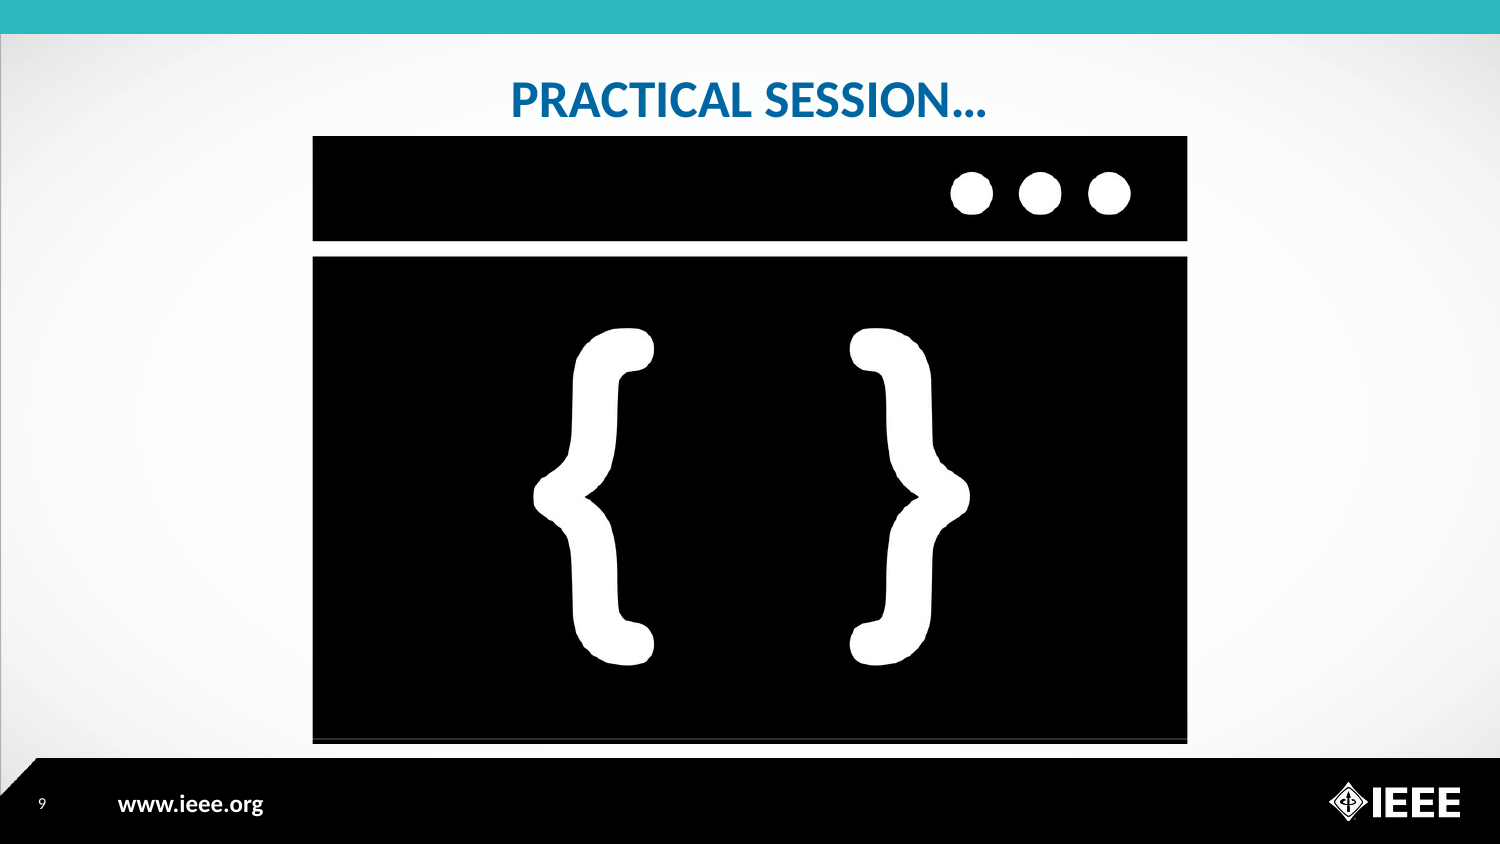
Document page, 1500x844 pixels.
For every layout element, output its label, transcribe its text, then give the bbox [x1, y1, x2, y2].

picture [0, 34, 1500, 844]
slide_number 9 [22, 775, 93, 830]
title PRACTICAL SESSION… [103, 68, 1397, 137]
